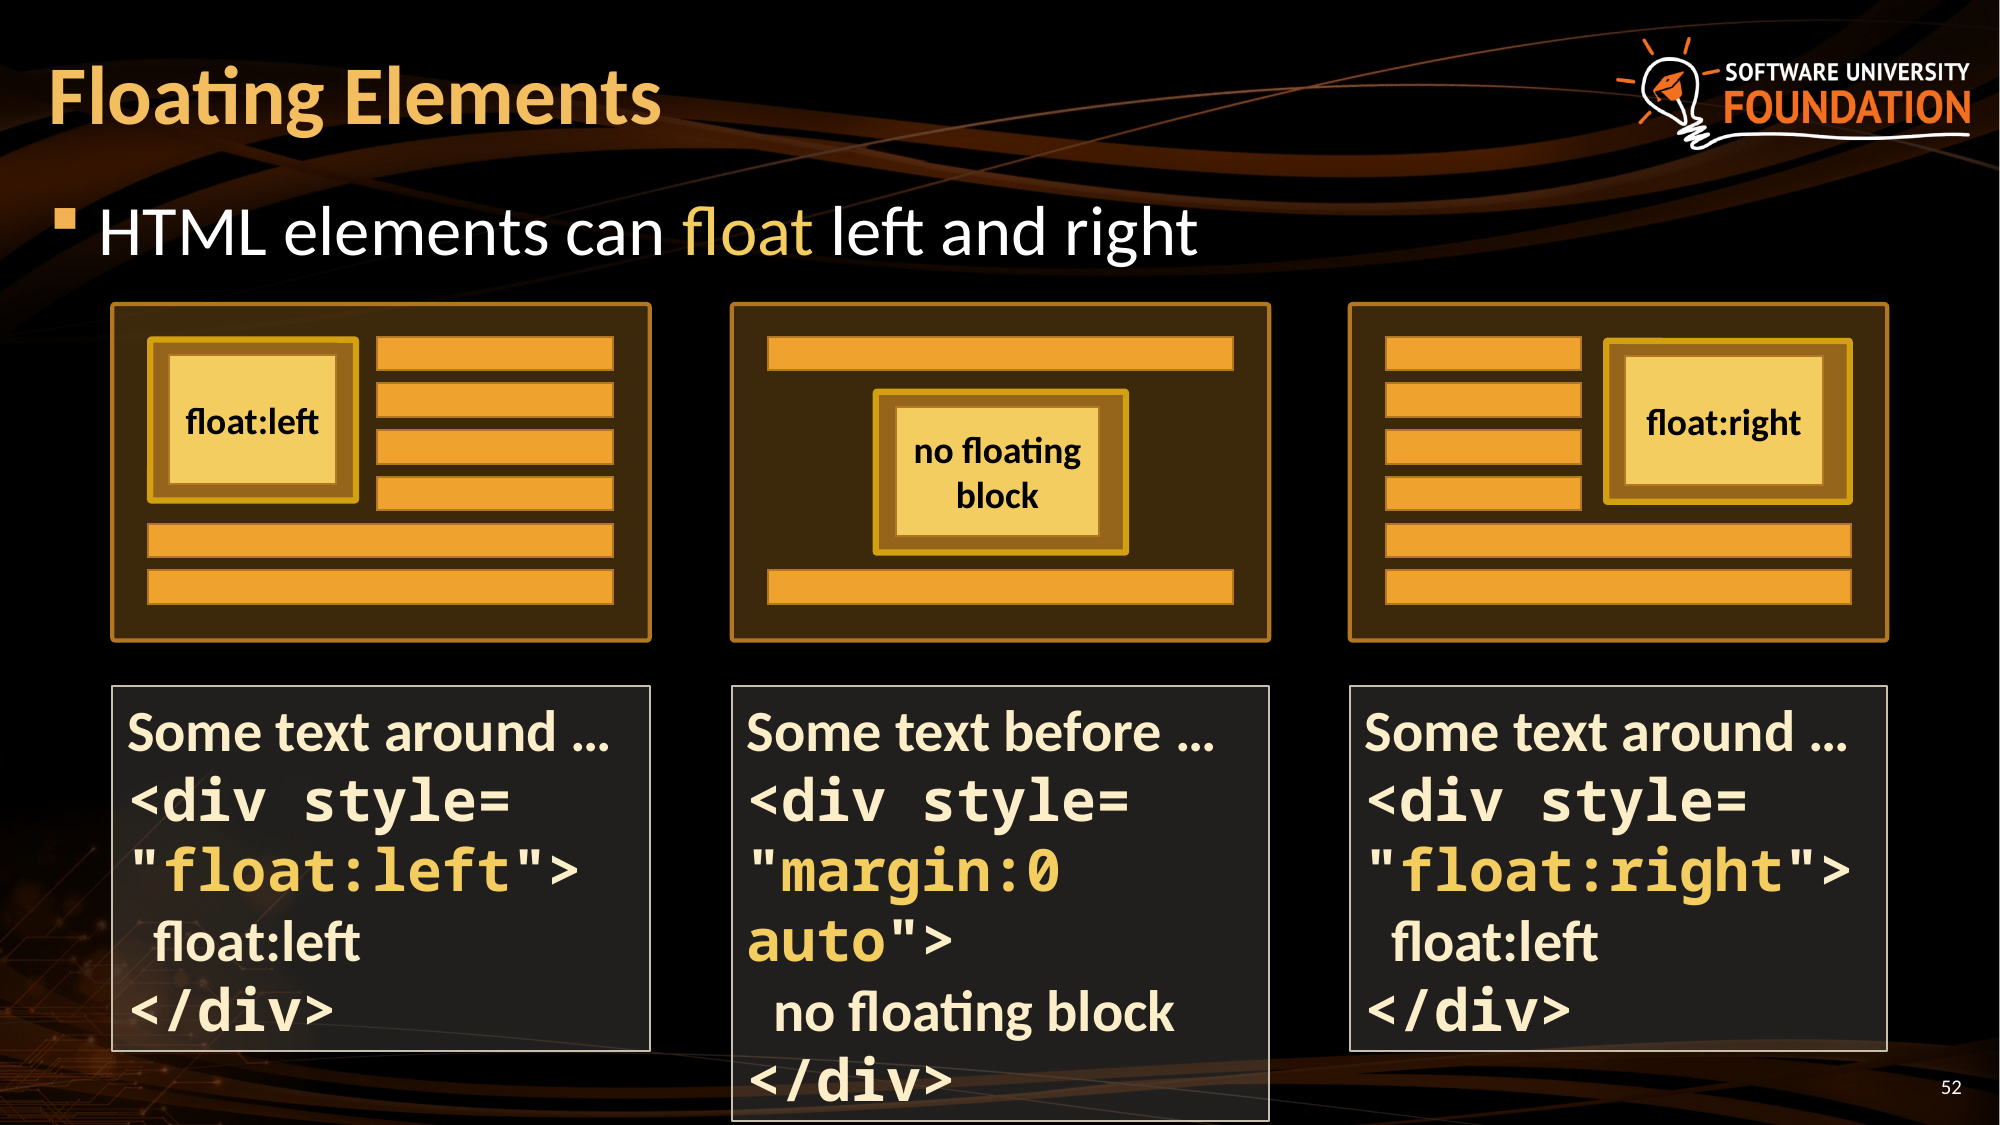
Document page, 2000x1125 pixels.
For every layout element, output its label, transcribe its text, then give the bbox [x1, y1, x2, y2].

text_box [1349, 303, 1888, 641]
list HTML elements can float left and right [31, 174, 1968, 1089]
slide_number 52 [1897, 1089, 1968, 1103]
text_box Some text around … <div style= "float:left"> float:left </div> [112, 686, 650, 1051]
title Floating Elements [30, 6, 1602, 189]
text_box Some text before … <div style= "margin:0 auto"> no floating block </div> [731, 686, 1270, 1121]
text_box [112, 303, 650, 641]
text_box Some text around … <div style= "float:right"> float:left </div> [1349, 686, 1888, 1051]
picture [0, 0, 2000, 1125]
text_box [731, 303, 1270, 641]
